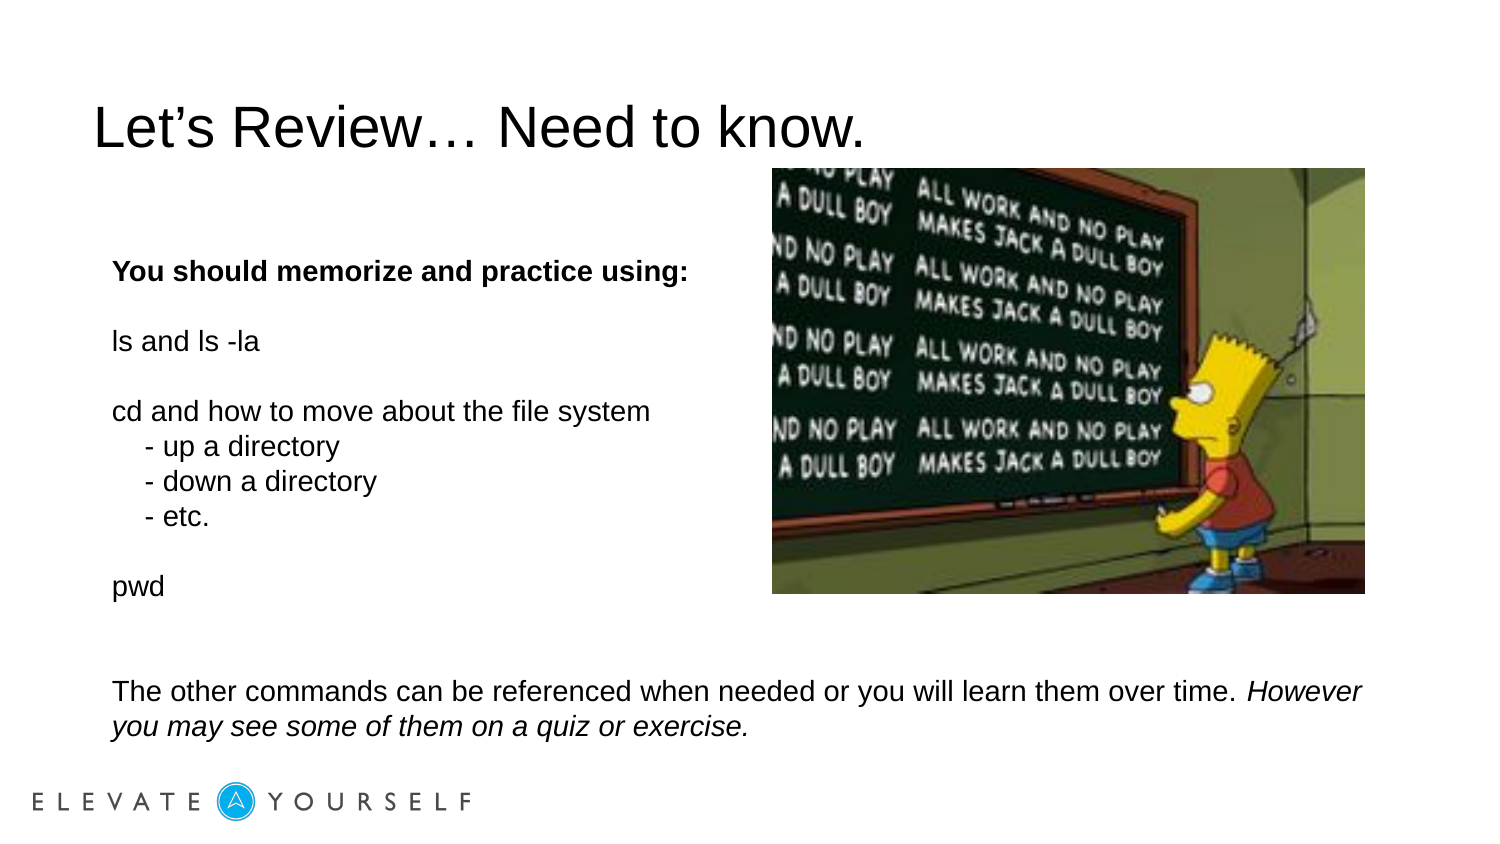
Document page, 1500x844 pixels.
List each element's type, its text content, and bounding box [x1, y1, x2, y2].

text_box You should memorize and practice using: ls and ls -la cd and how to move about the file system - up a directory - down a directory - etc. pwd The other commands can be referenced when needed or you will learn them over time. However you may see some of them on a quiz or exercise. [96, 237, 1403, 694]
picture [771, 168, 1366, 594]
title Let’s Review… Need to know. [78, 74, 1477, 169]
picture [33, 781, 470, 821]
